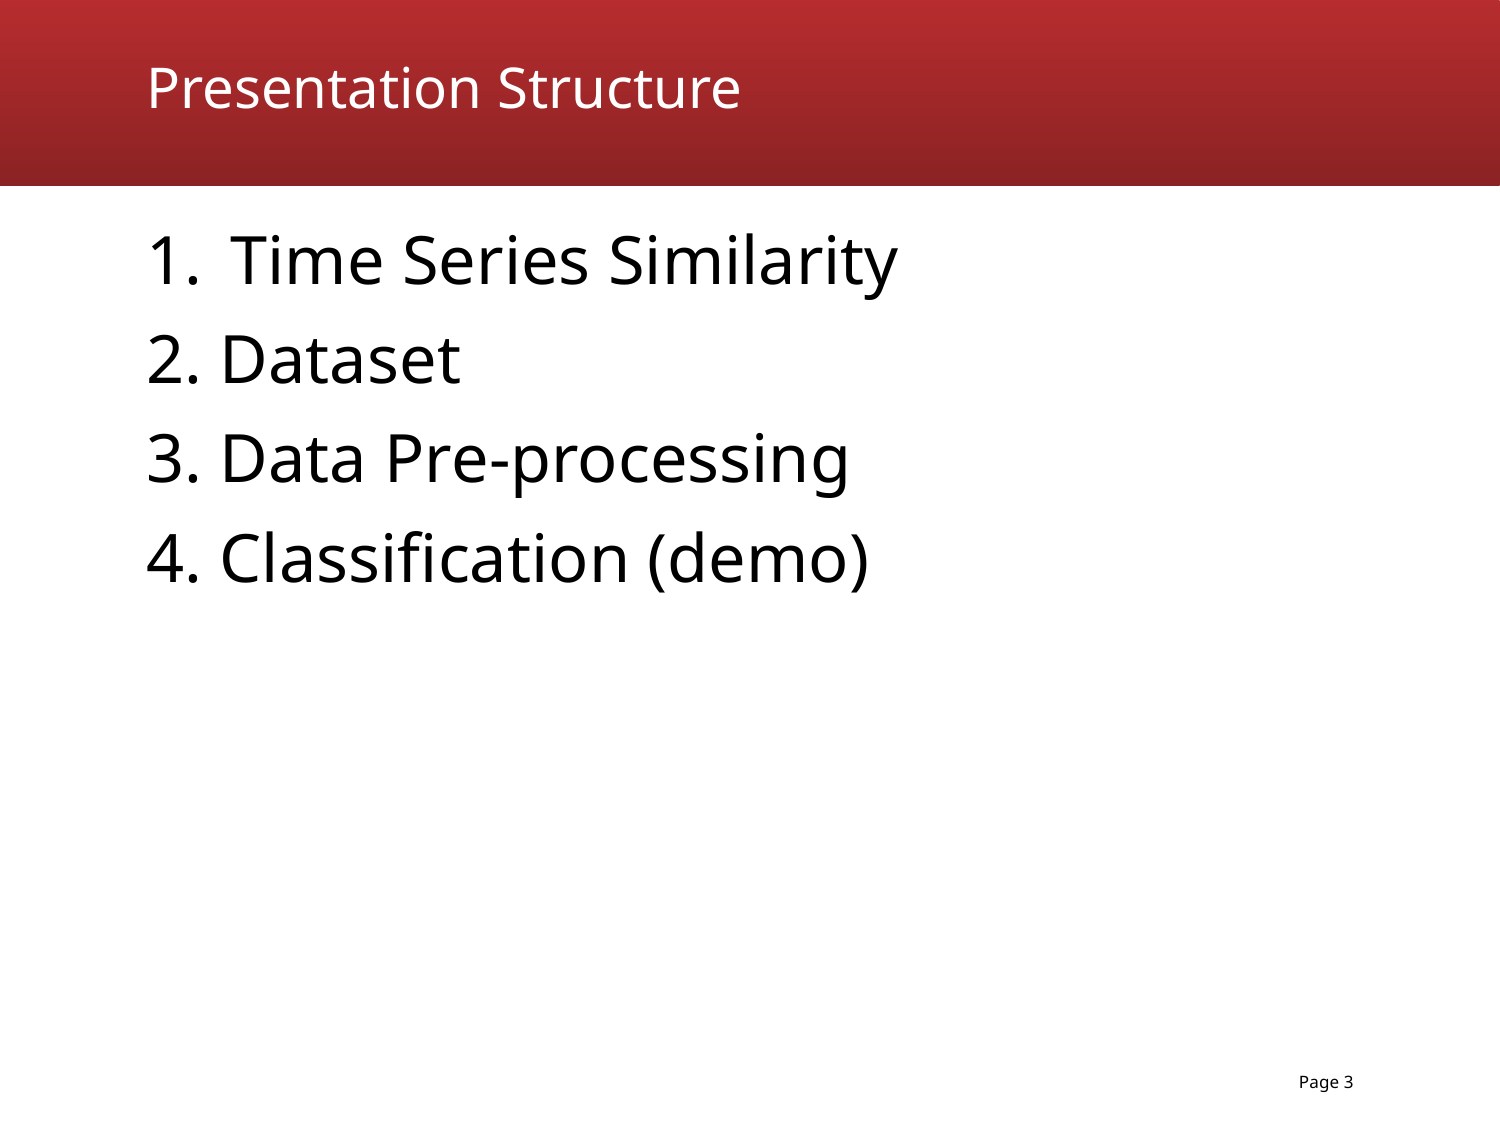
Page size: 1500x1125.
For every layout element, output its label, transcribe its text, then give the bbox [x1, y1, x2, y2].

title Presentation Structure [131, 16, 1369, 164]
list Time Series Similarity Dataset Data Pre-processing Classification (demo) [131, 219, 1369, 1047]
slide_number Page 3 [1265, 1063, 1369, 1103]
